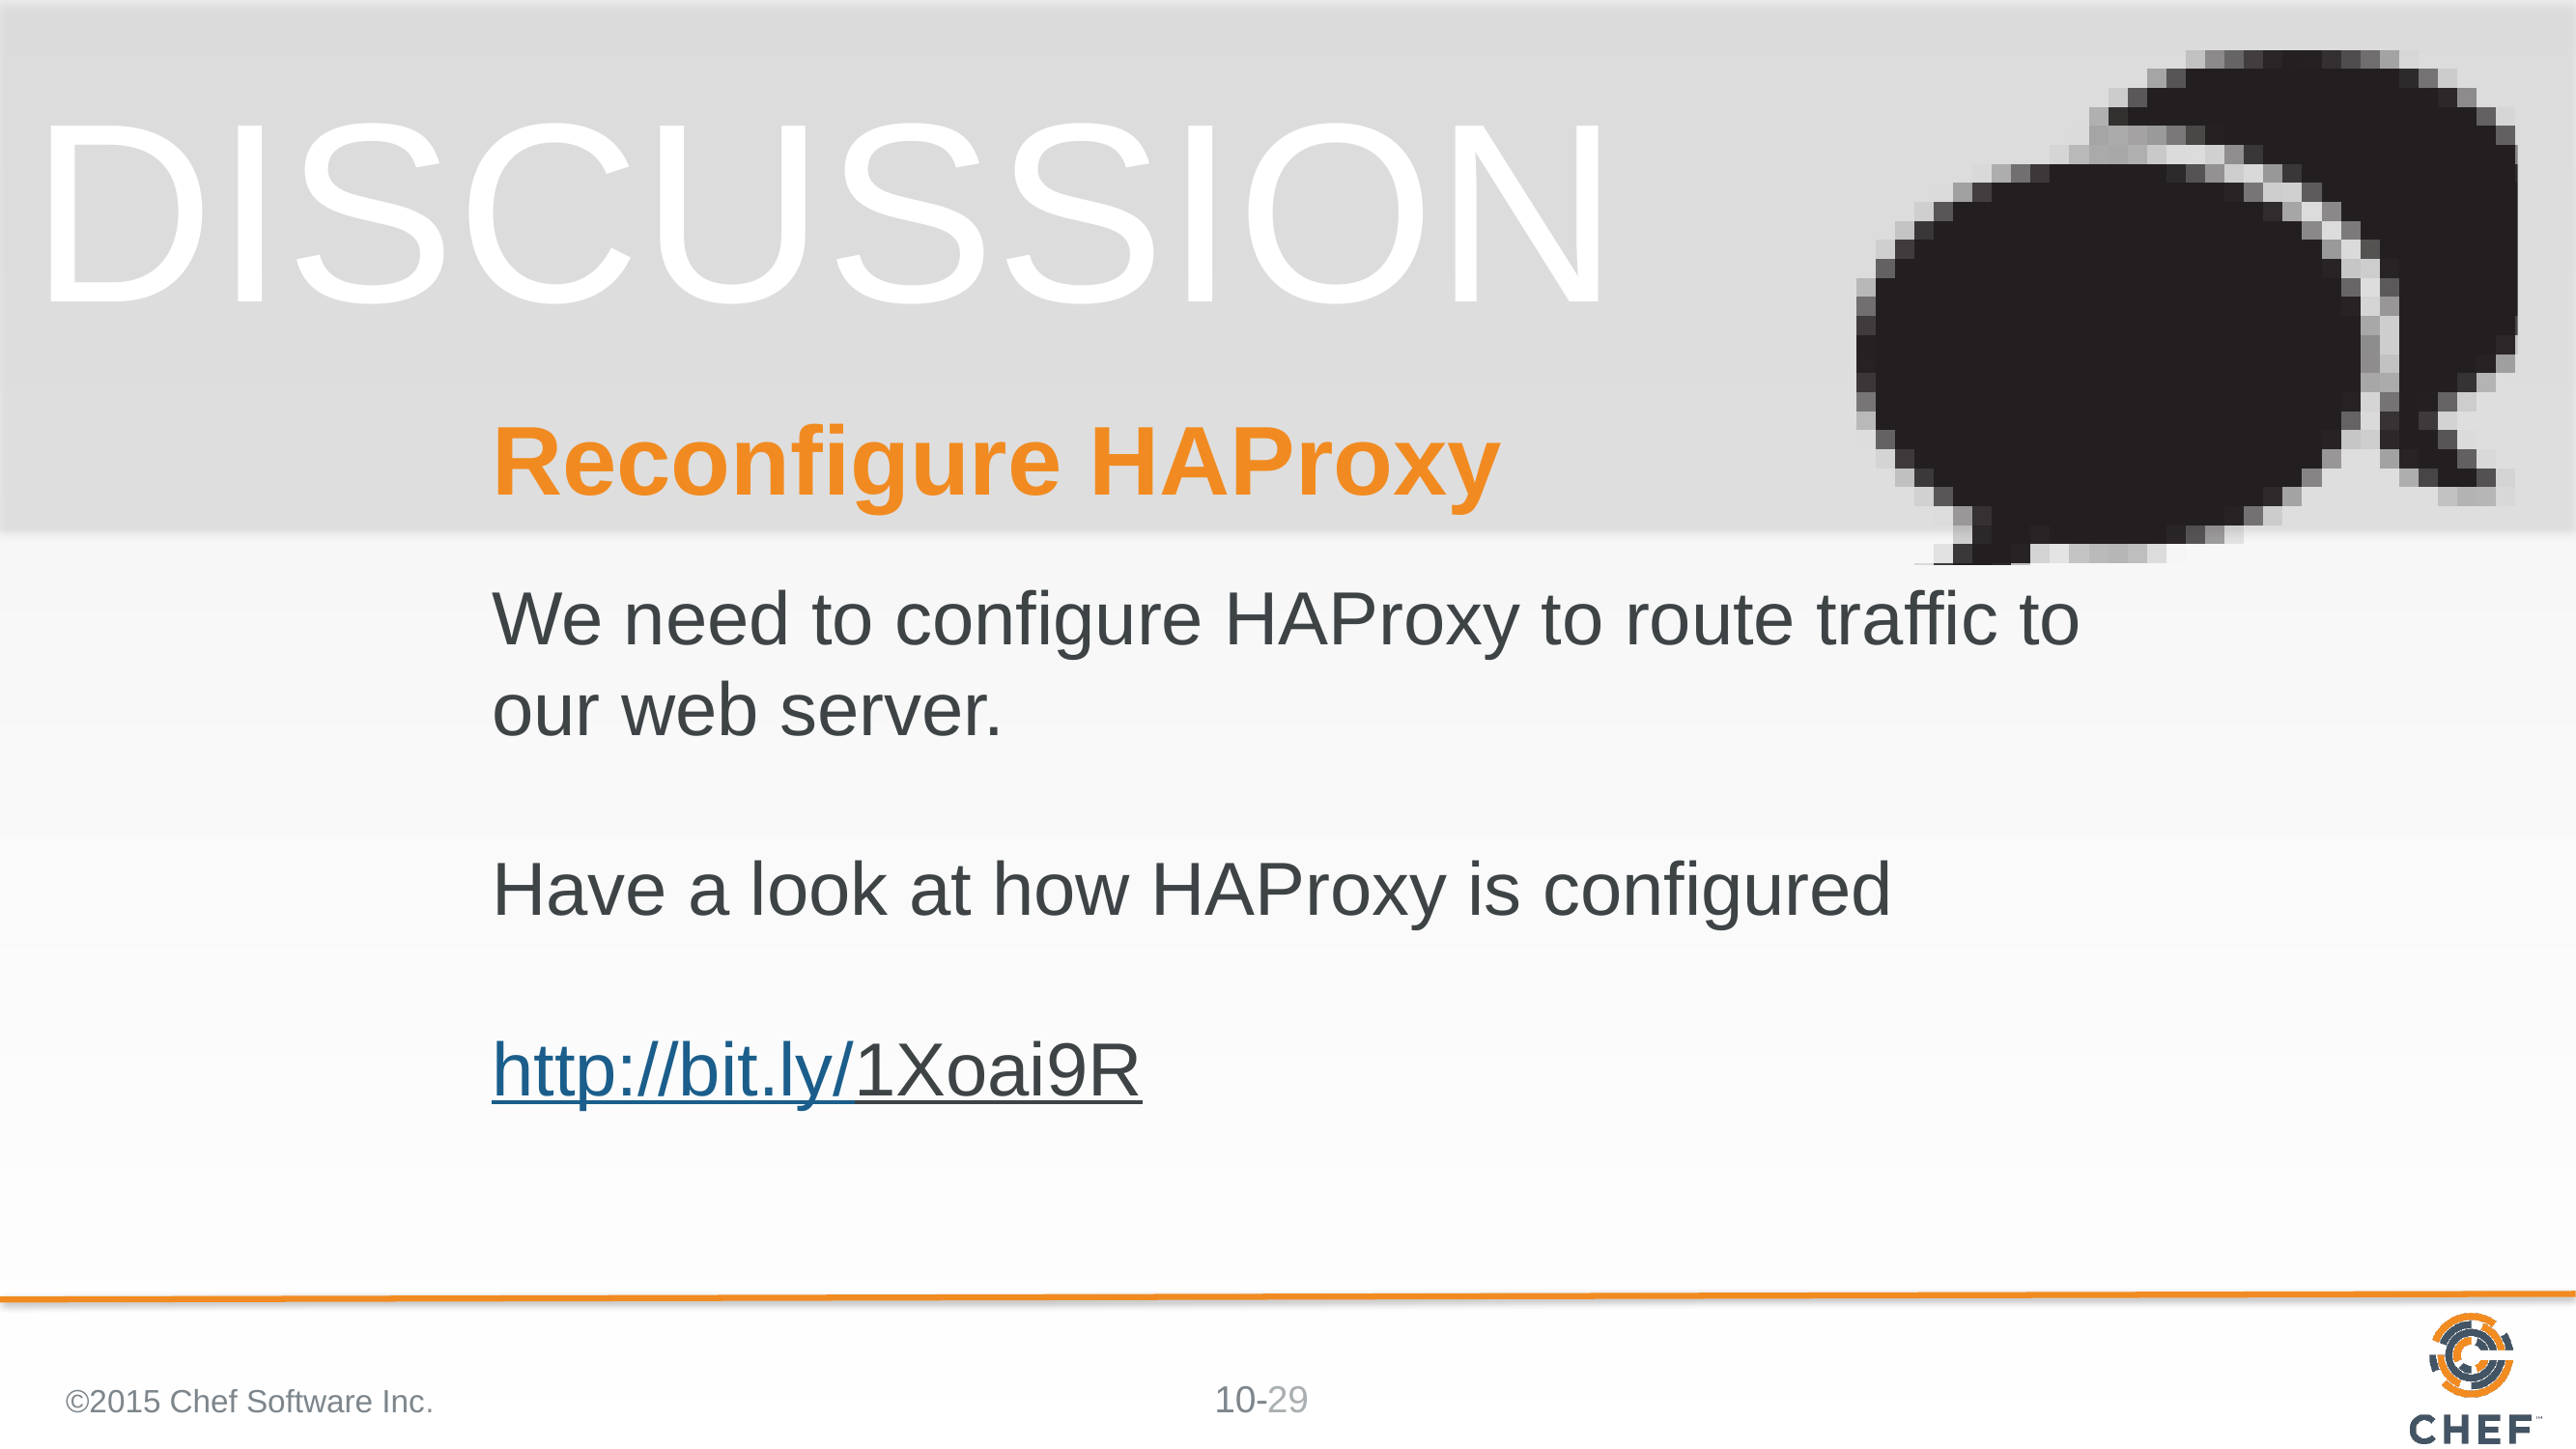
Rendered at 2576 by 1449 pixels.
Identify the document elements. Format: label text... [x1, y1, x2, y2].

title Reconfigure HAProxy [477, 395, 2217, 531]
picture [2399, 1297, 2550, 1449]
footer ©2015 Chef Software Inc. [51, 1359, 952, 1440]
subtitle We need to configure HAProxy to route traffic to our web server. Have a look at how HAProxy is configured http://bit.ly/1Xoai9R [477, 554, 2217, 1114]
slide_number 29 [998, 1359, 1578, 1437]
